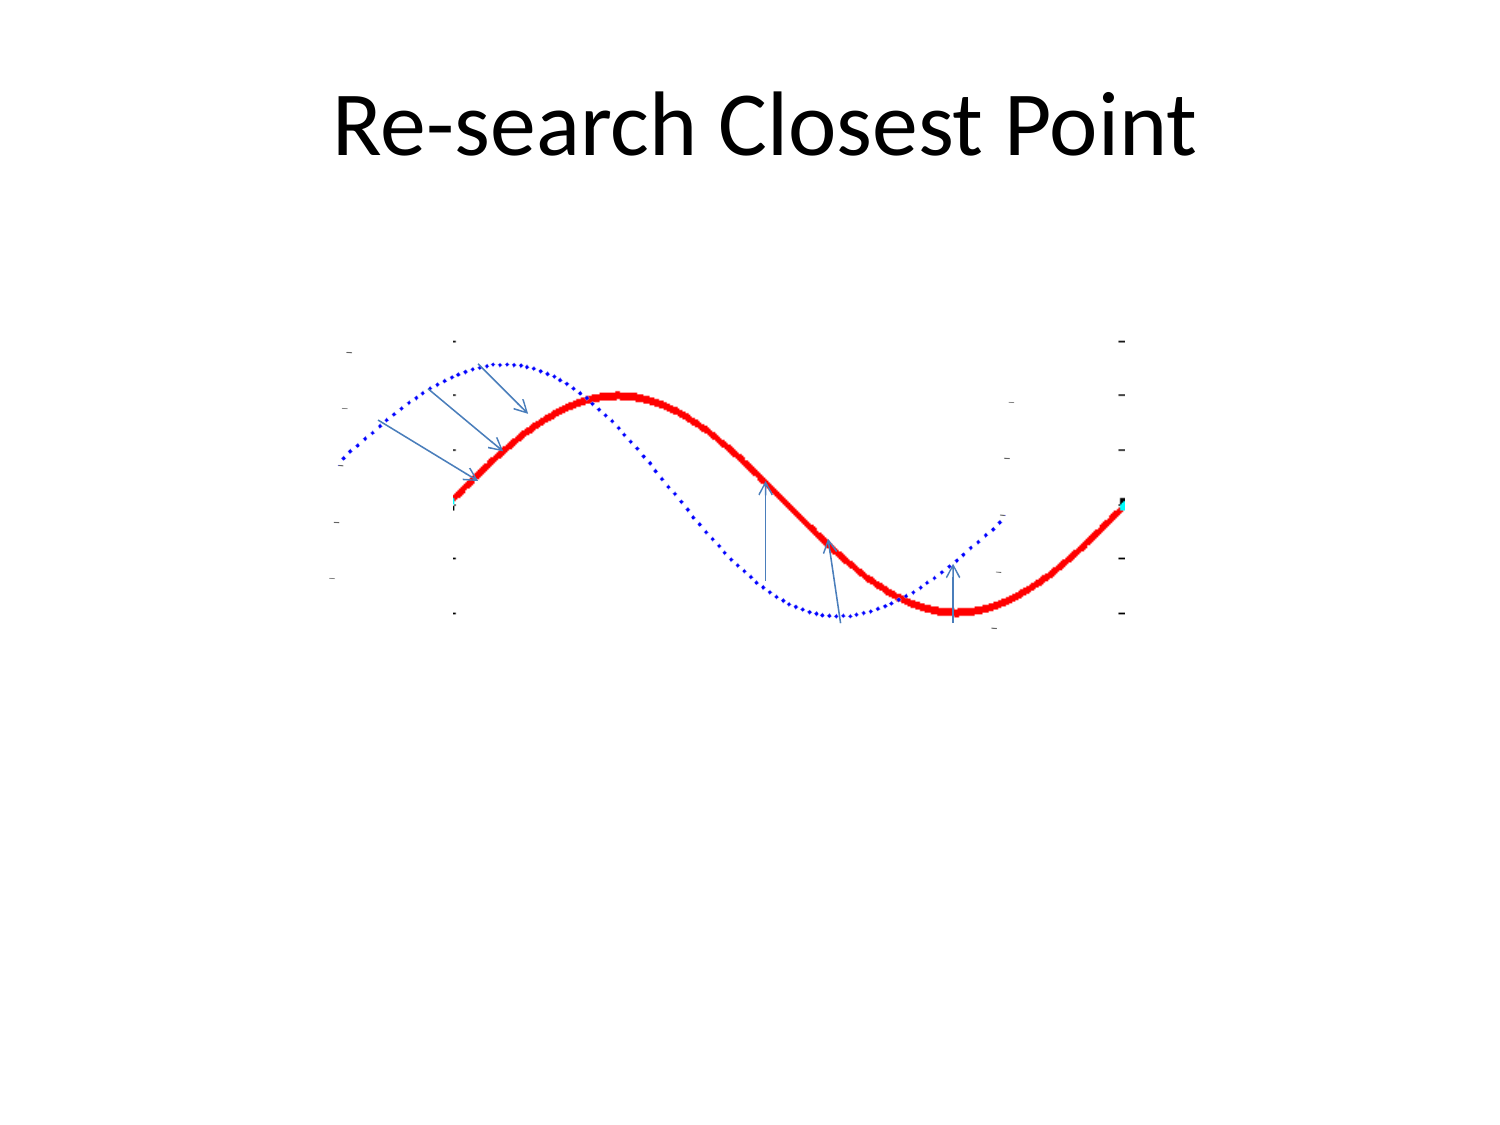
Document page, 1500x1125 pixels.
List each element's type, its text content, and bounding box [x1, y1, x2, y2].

picture [329, 325, 1126, 636]
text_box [827, 538, 841, 624]
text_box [477, 363, 529, 415]
title Re-search Closest Point [90, 24, 1441, 213]
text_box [377, 419, 479, 482]
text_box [427, 388, 504, 452]
